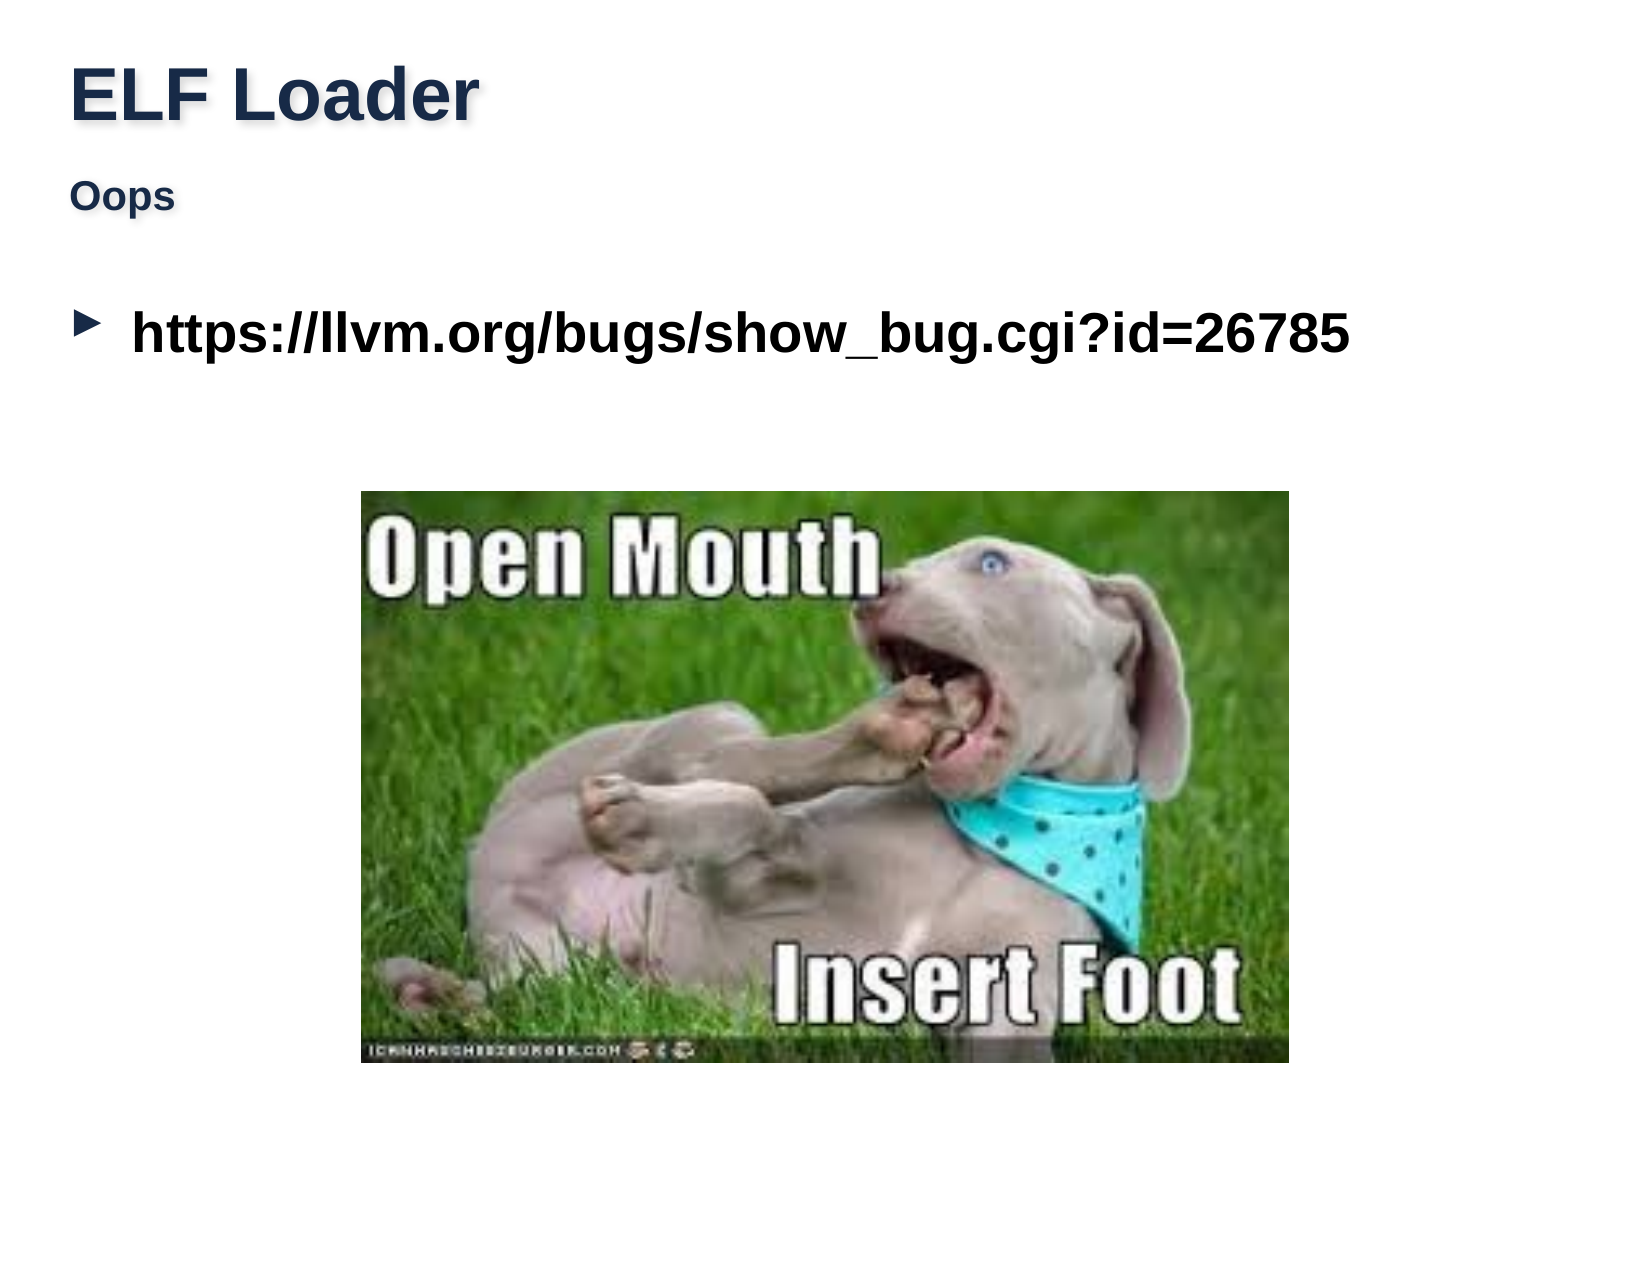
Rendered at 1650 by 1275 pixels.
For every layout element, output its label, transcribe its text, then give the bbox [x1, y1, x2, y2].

picture [360, 491, 1289, 1063]
list https://llvm.org/bugs/show_bug.cgi?id=26785 [52, 287, 1598, 1175]
list Oops [52, 137, 1188, 251]
list ELF Loader [52, 34, 1188, 137]
